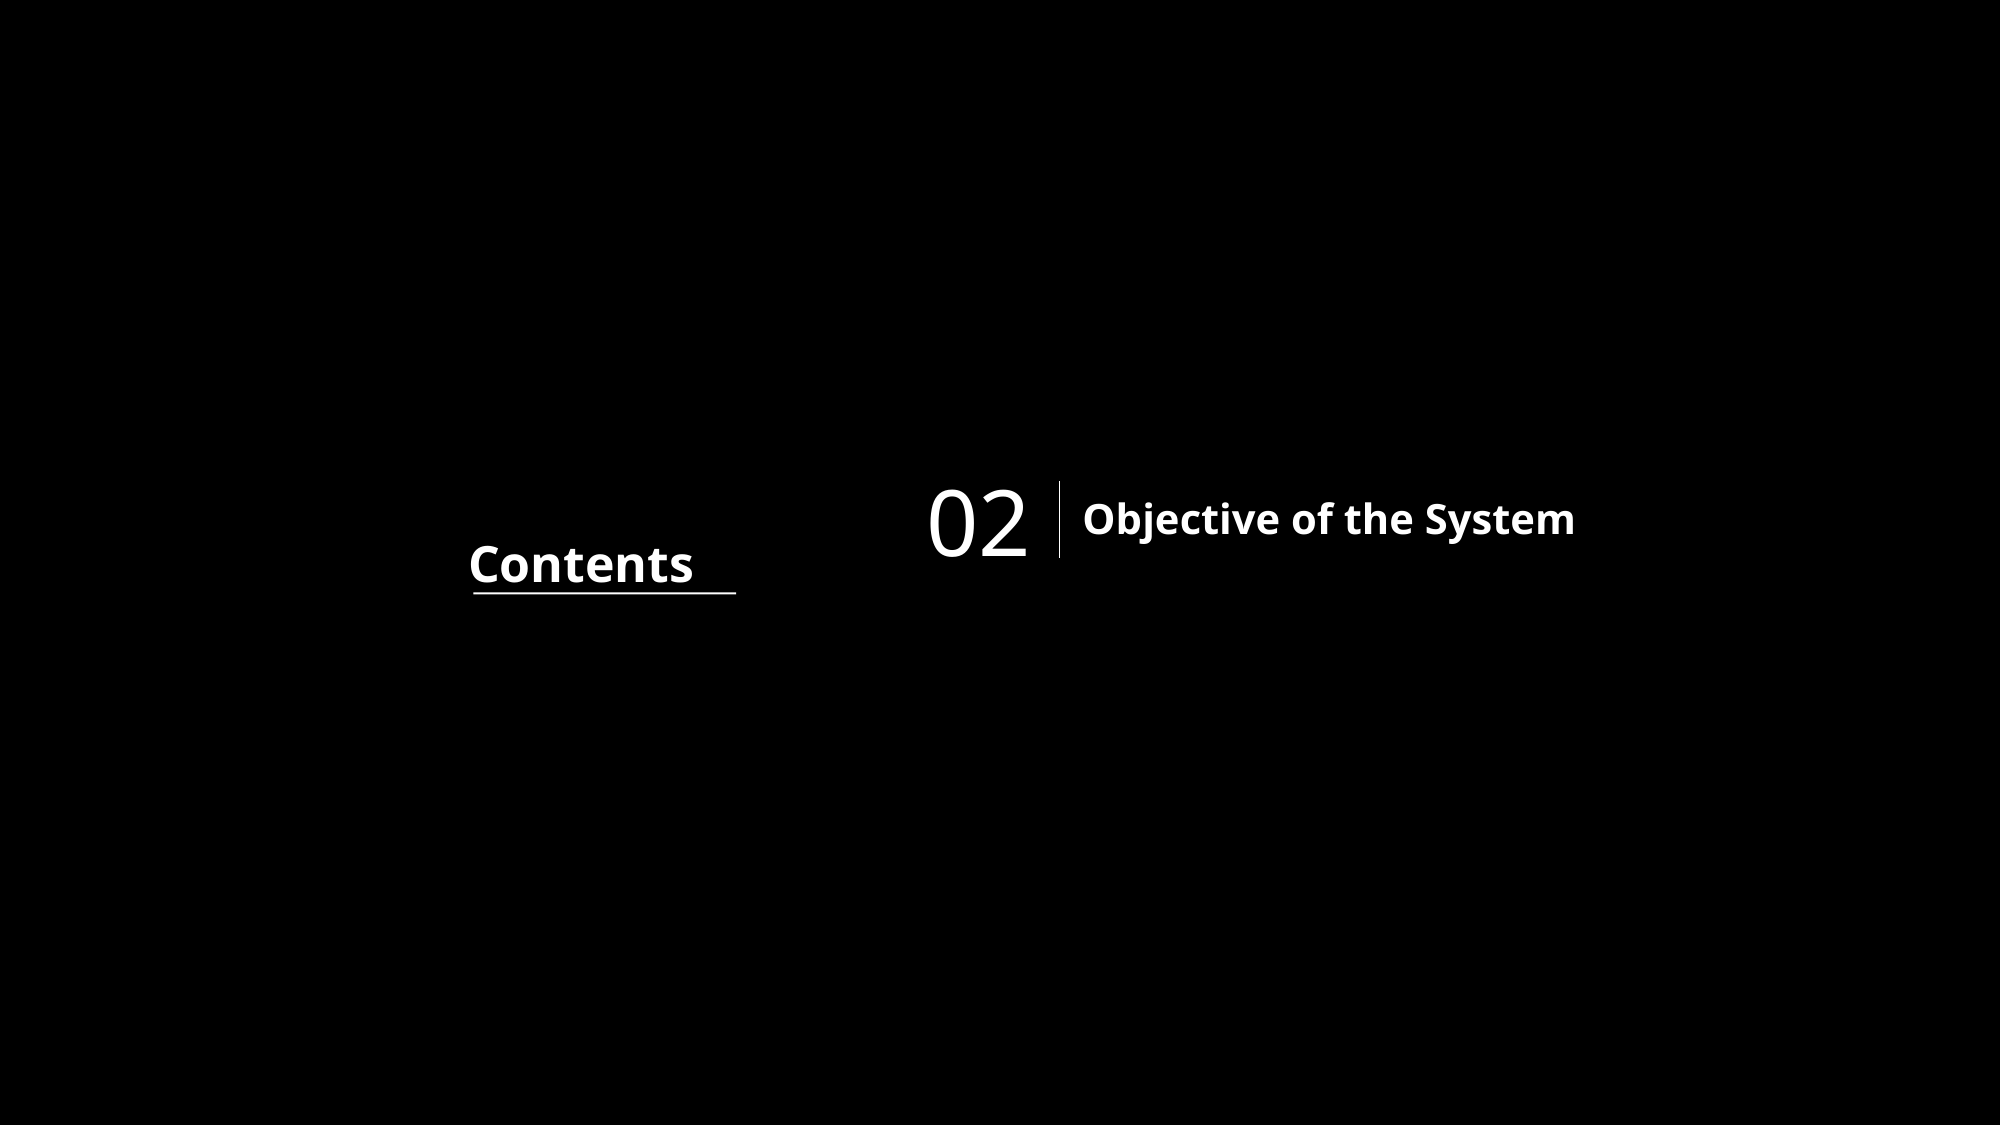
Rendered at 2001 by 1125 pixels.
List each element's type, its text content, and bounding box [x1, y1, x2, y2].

text_box Objective of the System [1082, 492, 1850, 593]
text_box 02 [911, 457, 1046, 582]
text_box Contents [468, 532, 742, 593]
